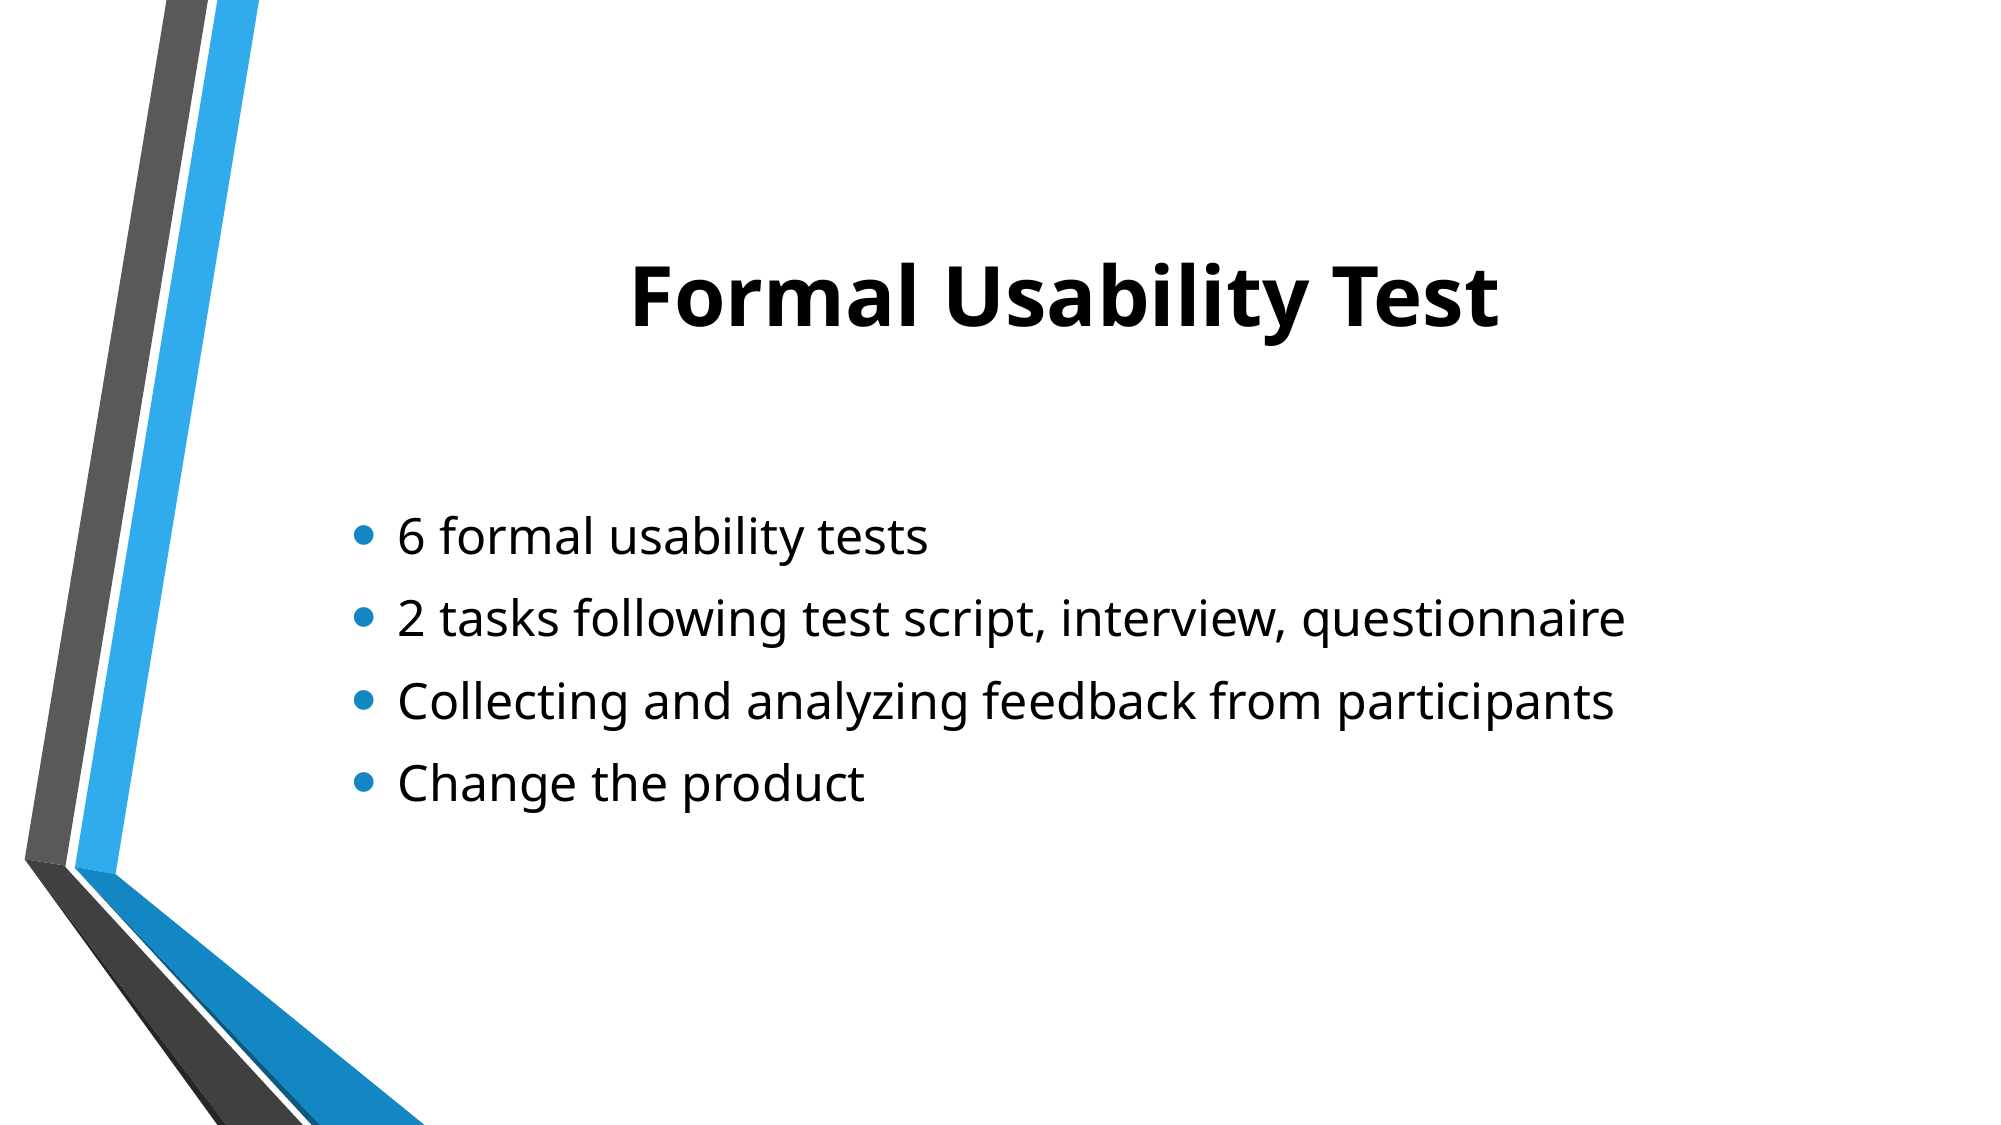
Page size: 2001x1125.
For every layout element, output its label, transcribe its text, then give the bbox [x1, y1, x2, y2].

title Formal Usability Test [243, 149, 1887, 438]
list 6 formal usability tests 2 tasks following test script, interview, questionnaire Collecting and analyzing feedback from participants Change the product [336, 401, 1980, 915]
